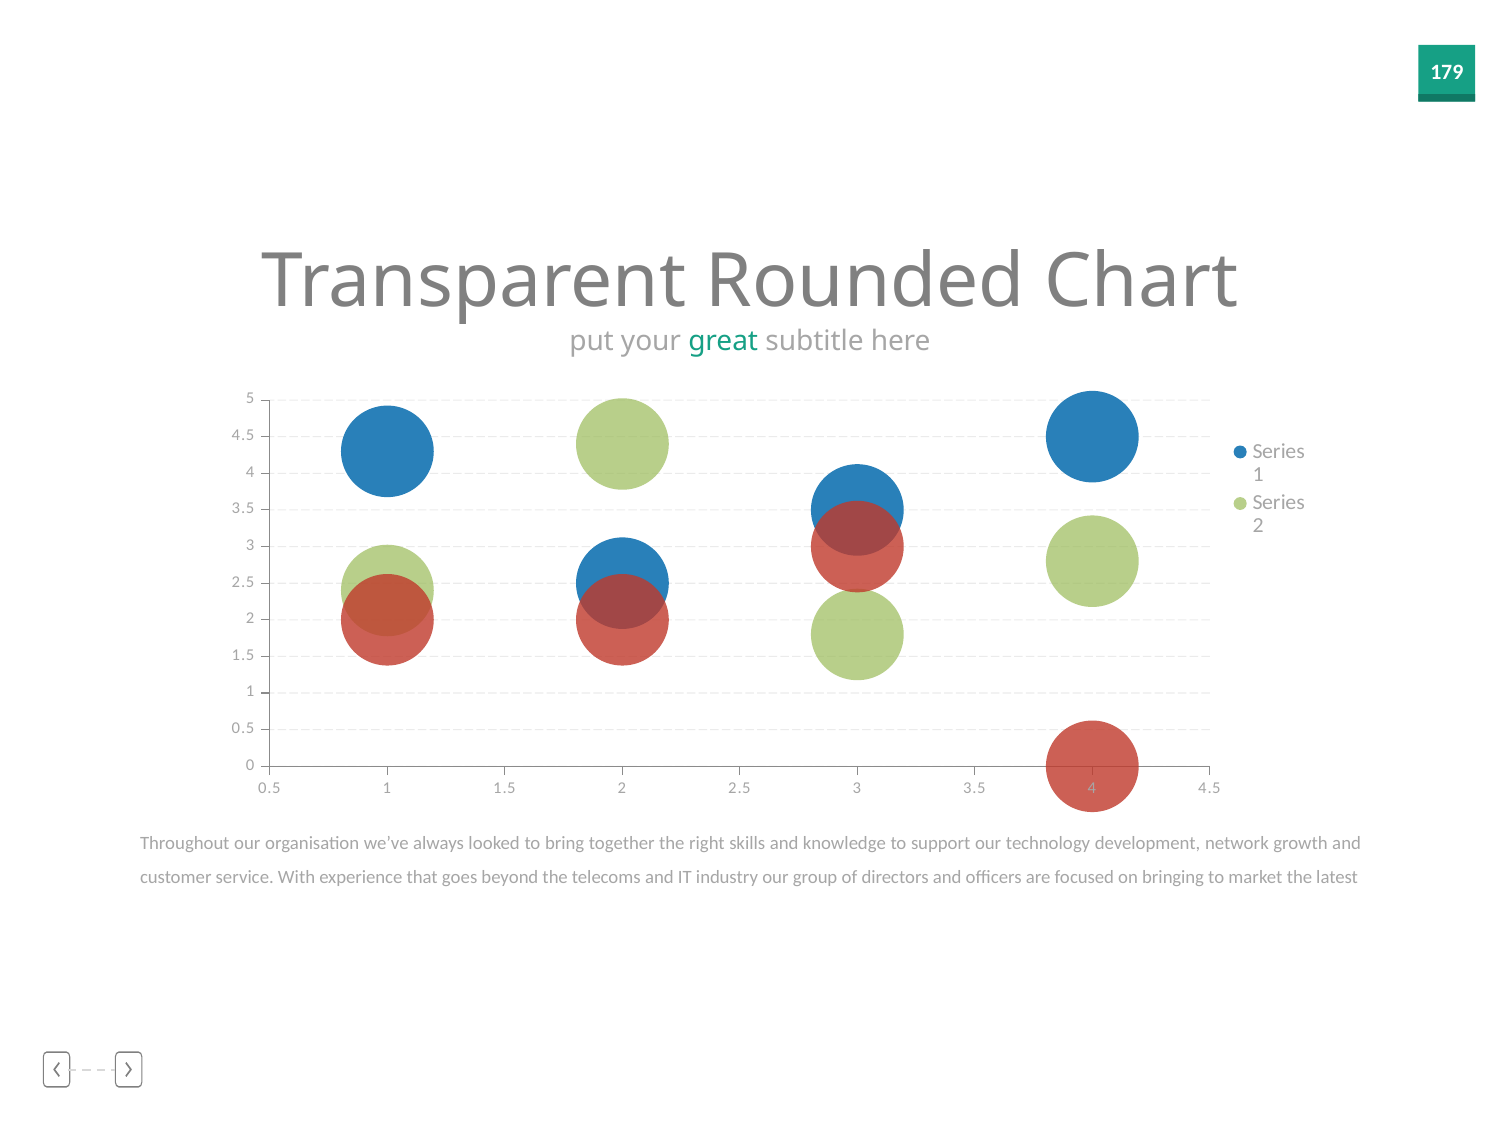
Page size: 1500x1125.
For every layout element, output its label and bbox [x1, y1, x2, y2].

text_box [125, 812, 1375, 895]
text_box [246, 224, 1254, 364]
chart [209, 383, 1342, 813]
